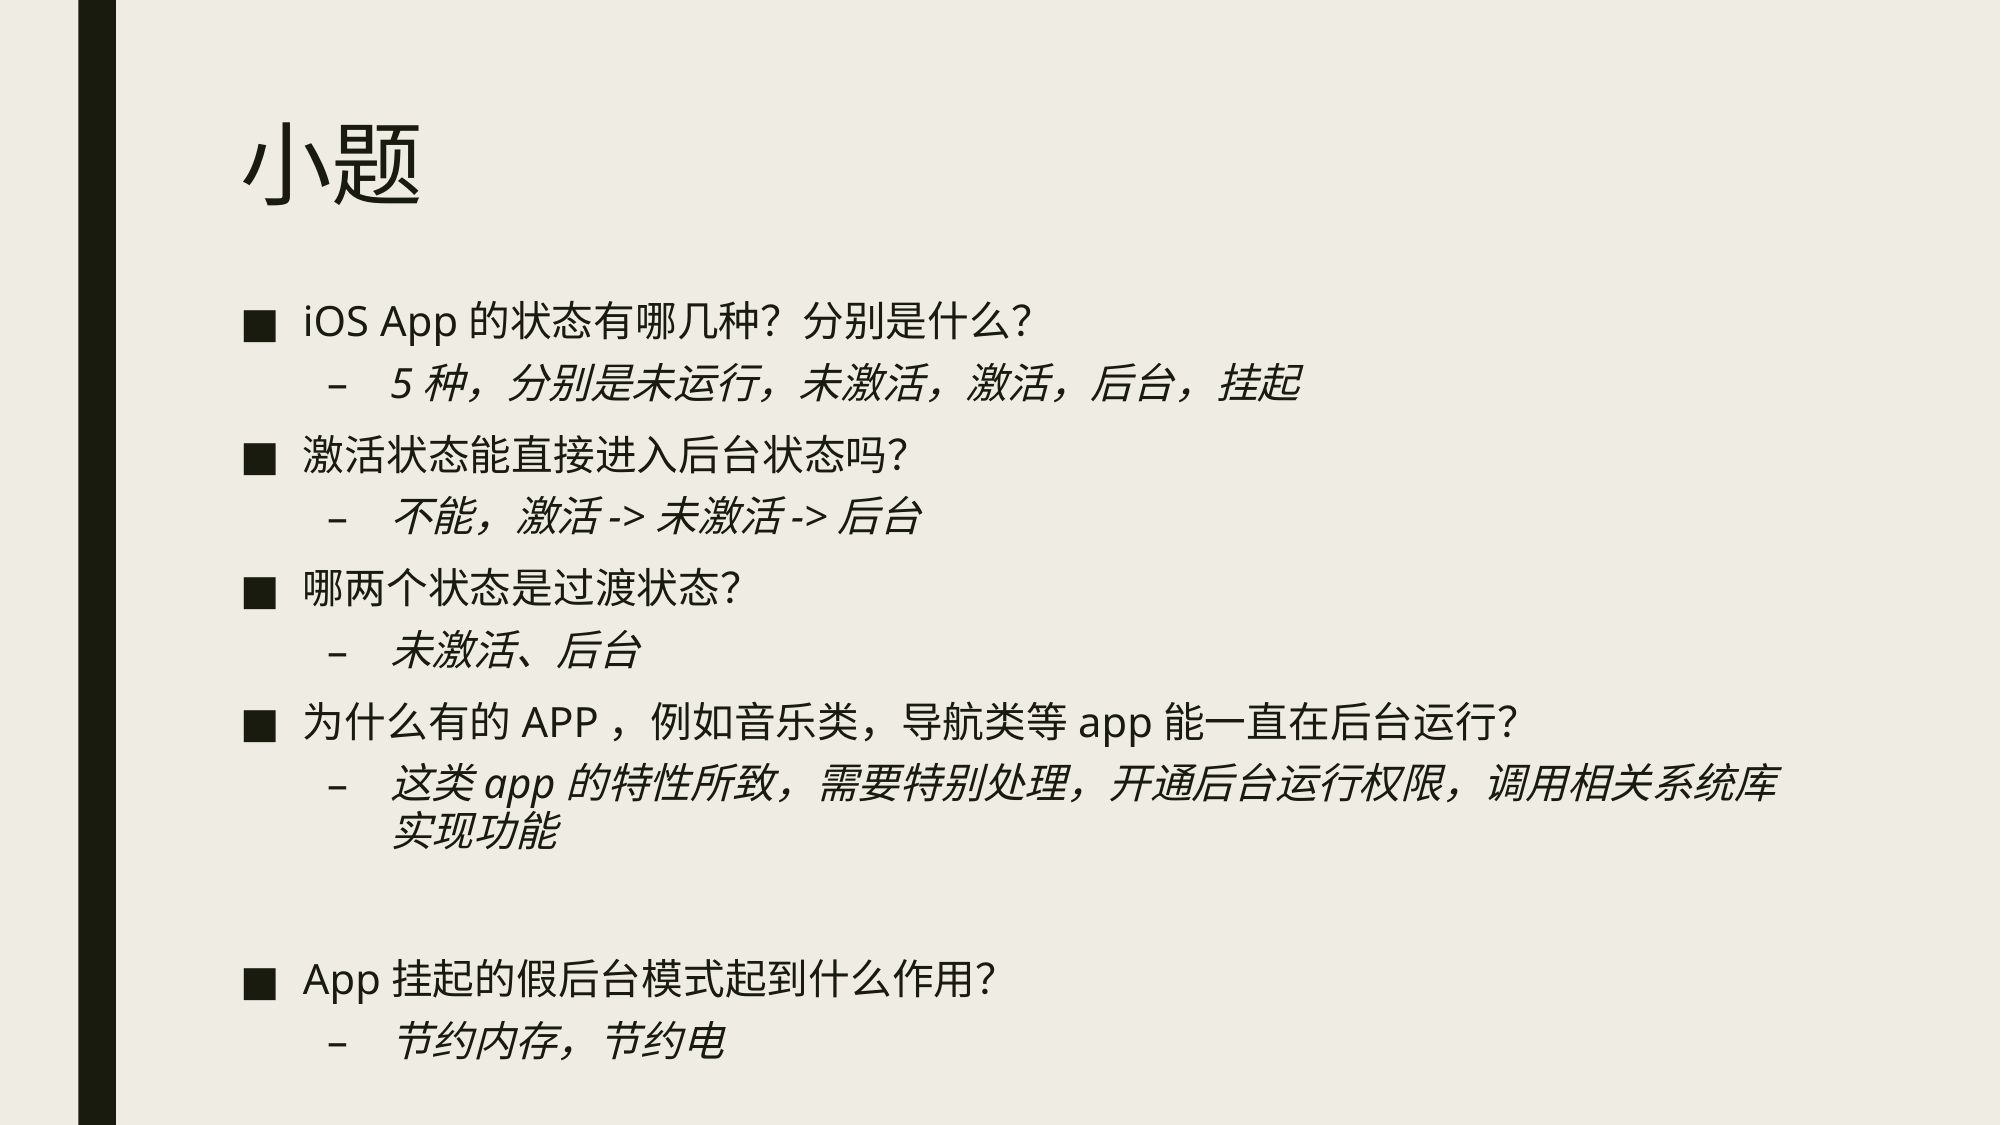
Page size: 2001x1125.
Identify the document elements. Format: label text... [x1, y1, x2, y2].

list iOS App的状态有哪几种？分别是什么？ 5种，分别是未运行，未激活，激活，后台，挂起 激活状态能直接进入后台状态吗？ 不能，激活->未激活->后台 哪两个状态是过渡状态？ 未激活、后台 为什么有的APP，例如音乐类，导航类等app能一直在后台运行？ 这类app的特性所致，需要特别处理，开通后台运行权限，调用相关系统库实现功能 App挂起的假后台模式起到什么作用？ 节约内存，节约电 [225, 291, 1800, 1072]
title 小题 [225, 112, 1800, 291]
